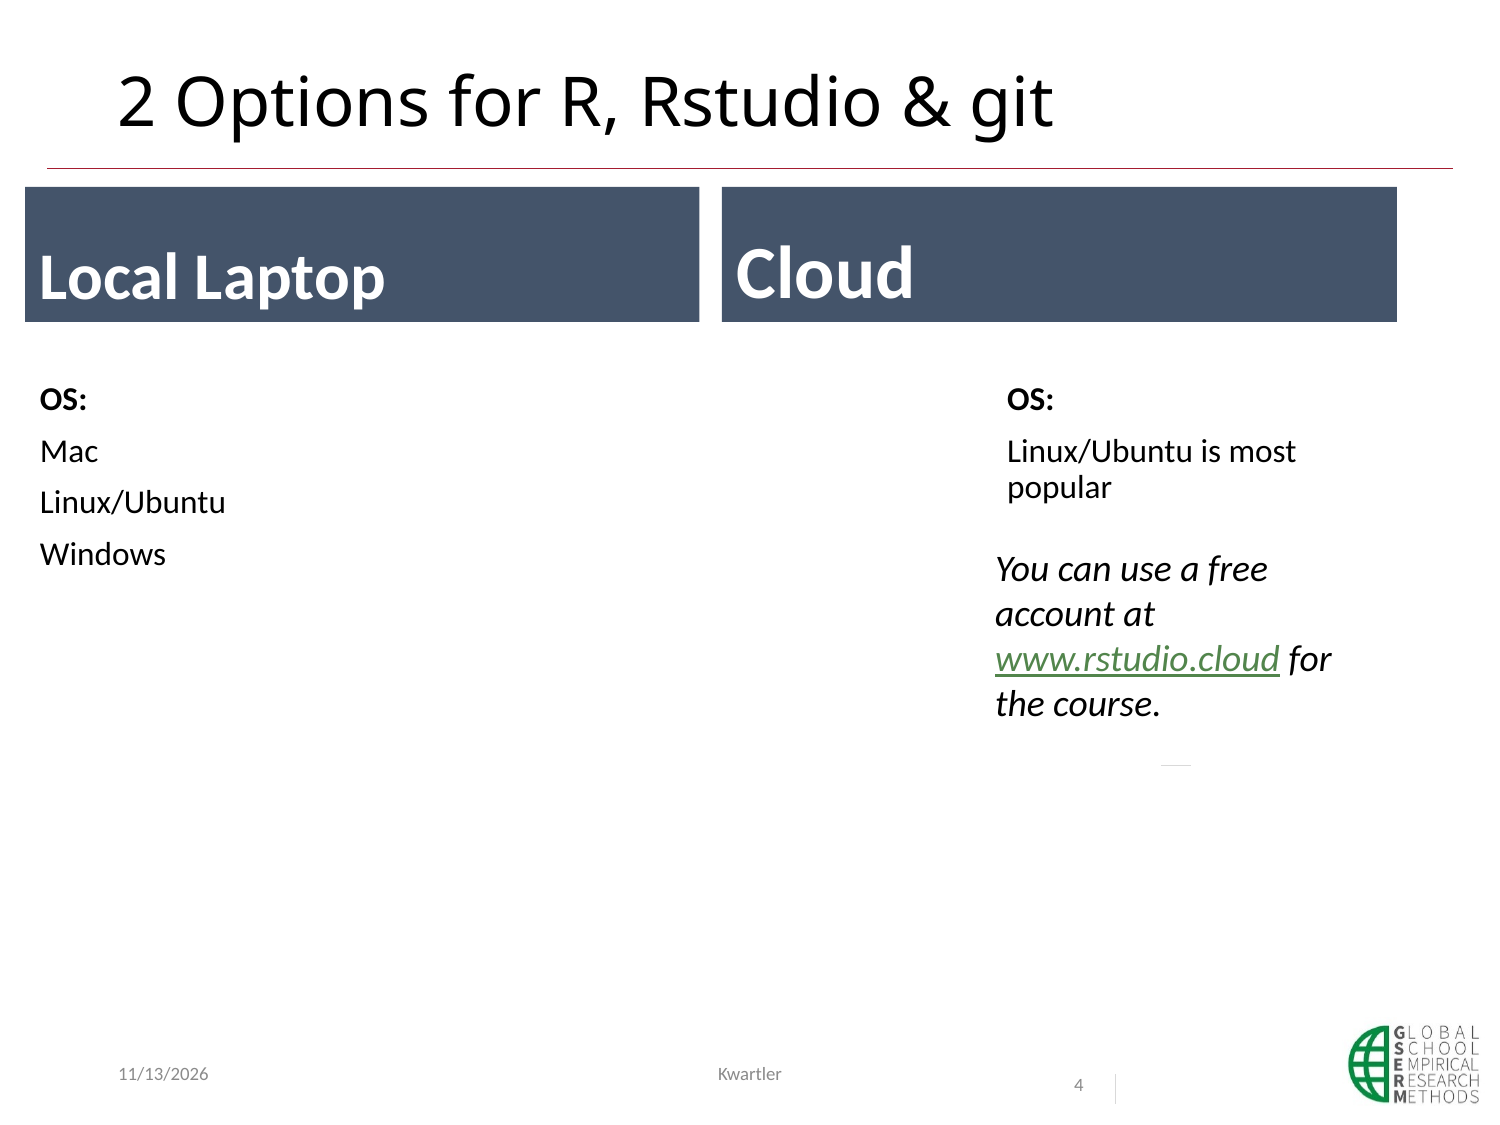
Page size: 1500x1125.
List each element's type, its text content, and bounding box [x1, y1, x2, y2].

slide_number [103, 1042, 441, 1103]
slide_number 4 [1059, 1042, 1200, 1103]
list Cloud [721, 186, 1397, 322]
text_box You can use a free account at www.rstudio.cloud for the course. [980, 536, 1392, 732]
title 2 Options for R, Rstudio & git [103, 59, 1397, 157]
list OS: Linux/Ubuntu is most popular [992, 374, 1397, 512]
list OS: Mac Linux/Ubuntu Windows [25, 374, 430, 633]
picture [1342, 1017, 1500, 1106]
list Local Laptop [25, 186, 700, 322]
footer Kwartler [496, 1042, 1004, 1103]
